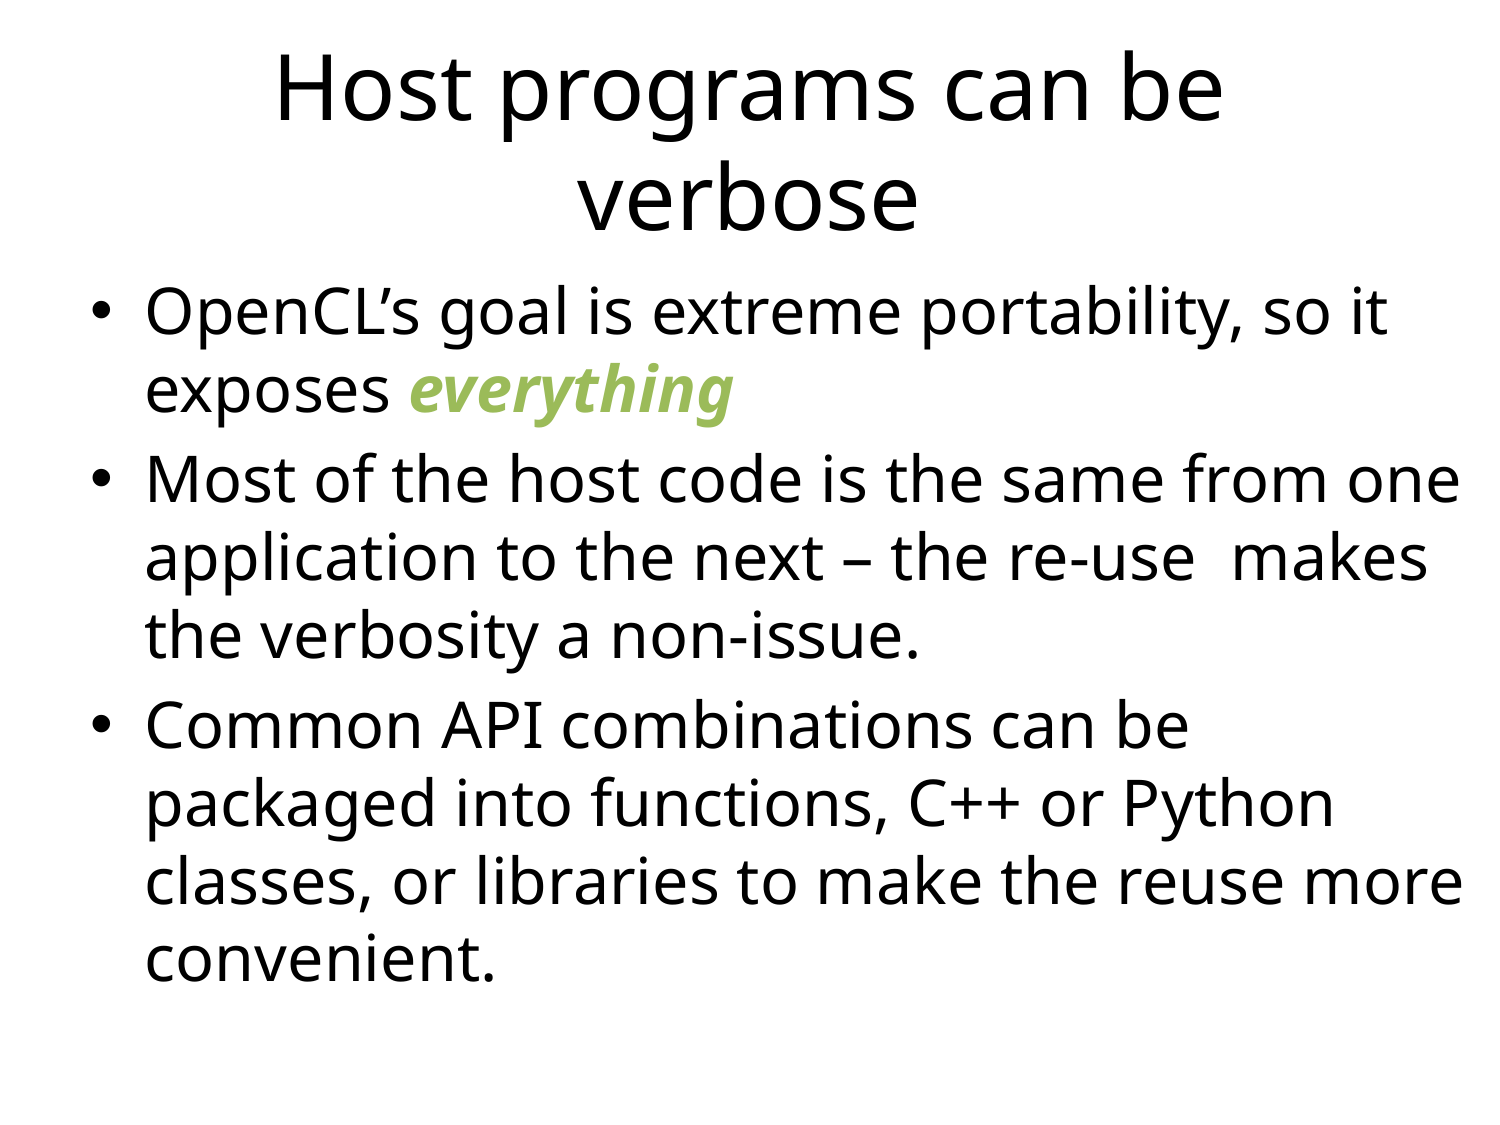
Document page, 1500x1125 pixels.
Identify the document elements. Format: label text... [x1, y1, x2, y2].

list OpenCL’s goal is extreme portability, so it exposes everything Most of the host code is the same from one application to the next – the re-use makes the verbosity a non-issue. Common API combinations can be packaged into functions, C++ or Python classes, or libraries to make the reuse more convenient. [75, 262, 1500, 1005]
title Host programs can be verbose [75, 45, 1425, 233]
